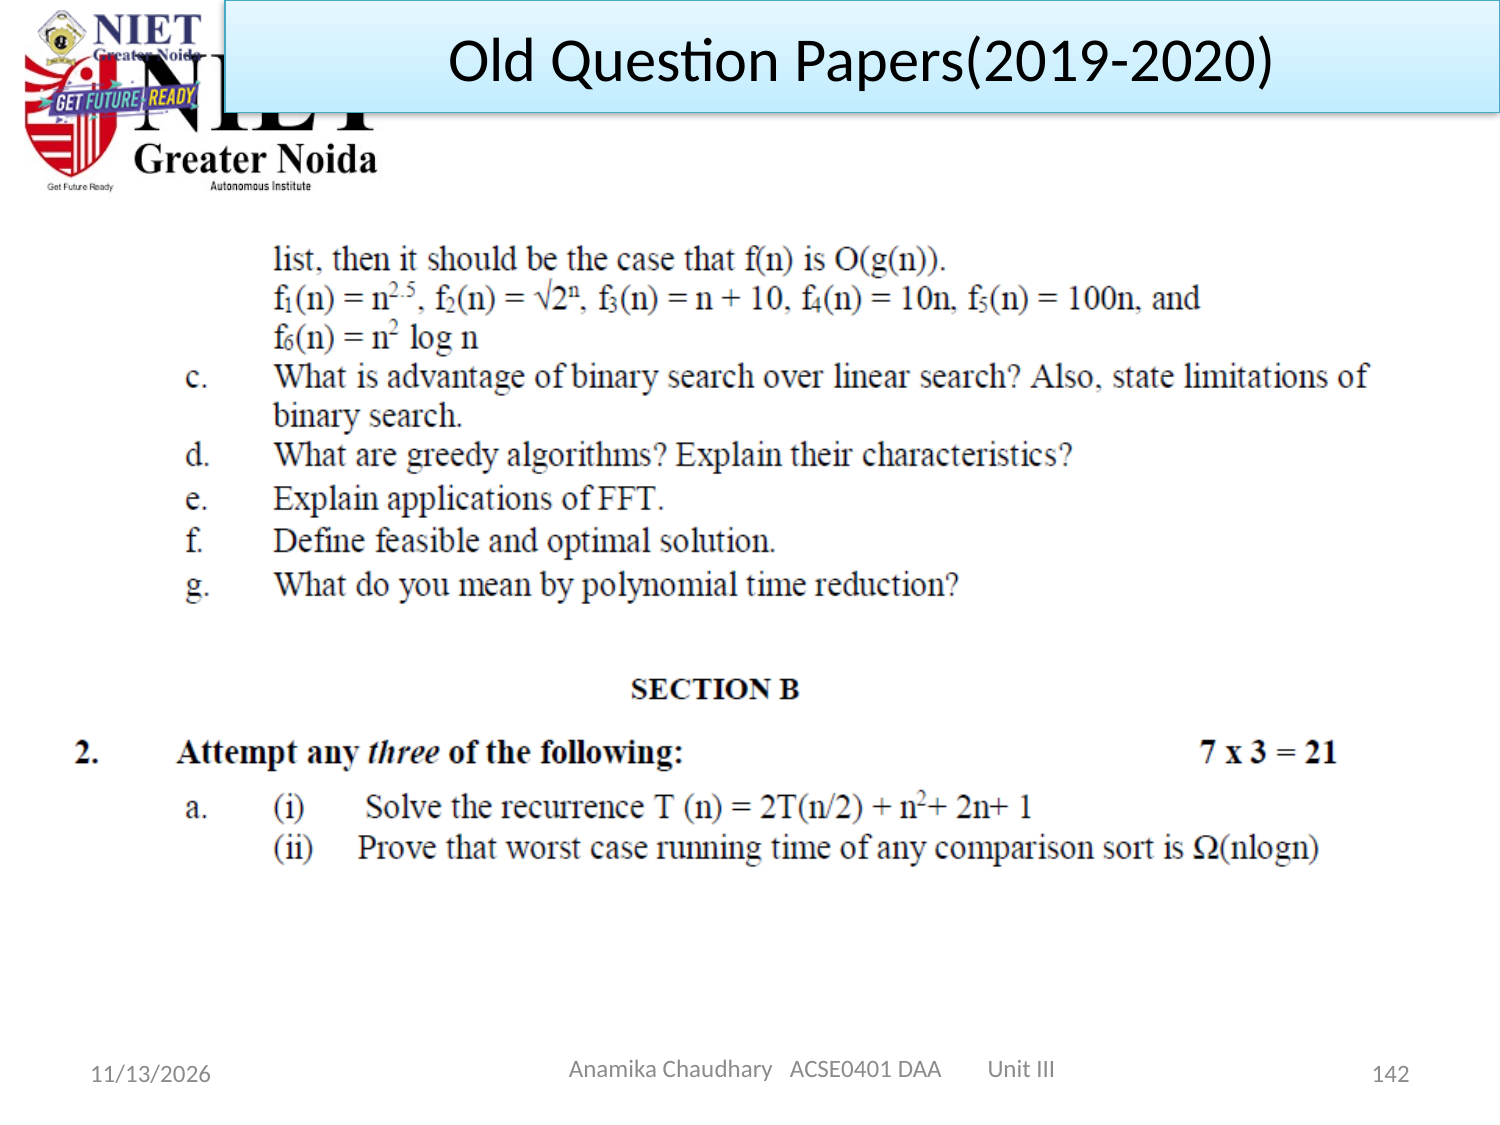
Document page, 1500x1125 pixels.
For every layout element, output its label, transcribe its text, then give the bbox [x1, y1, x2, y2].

slide_number 142 [1074, 1042, 1425, 1103]
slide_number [75, 1042, 425, 1103]
footer Anamika Chaudhary ACSE0401 DAA Unit III [412, 1037, 1213, 1098]
text_box Old Question Papers(2019-2020) [238, 0, 1500, 113]
picture [0, 244, 1426, 881]
picture [0, 0, 388, 225]
